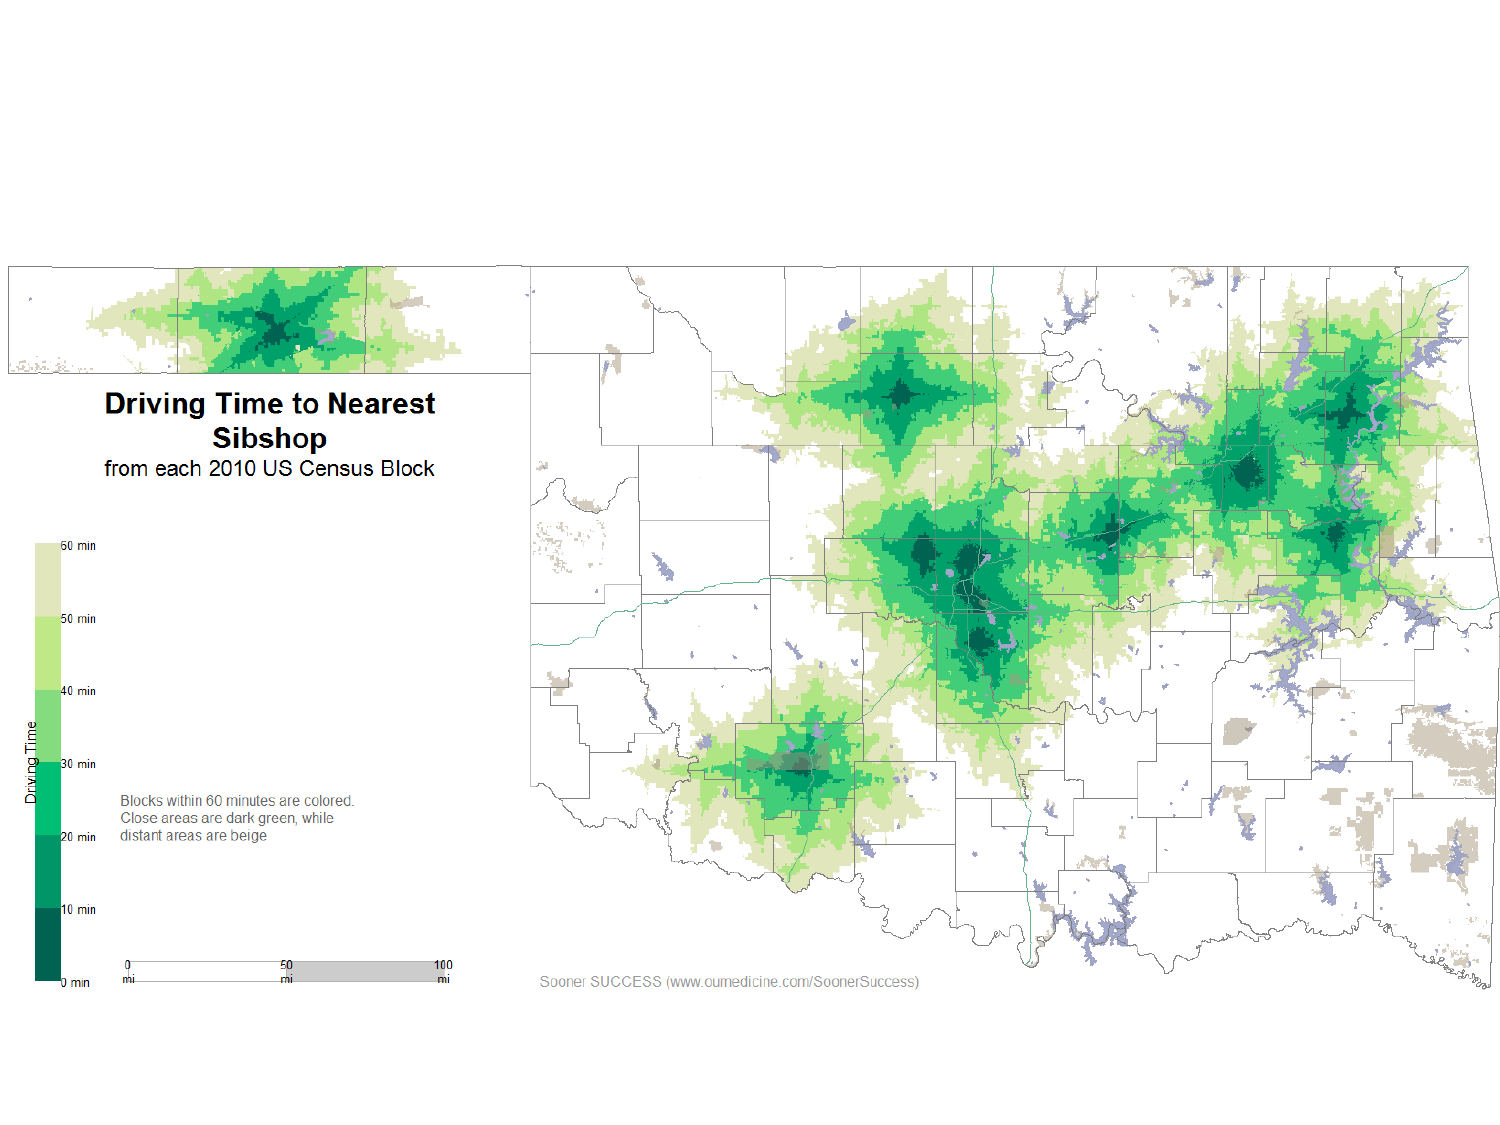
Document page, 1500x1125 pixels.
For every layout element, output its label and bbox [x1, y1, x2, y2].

picture [8, 253, 1500, 1001]
